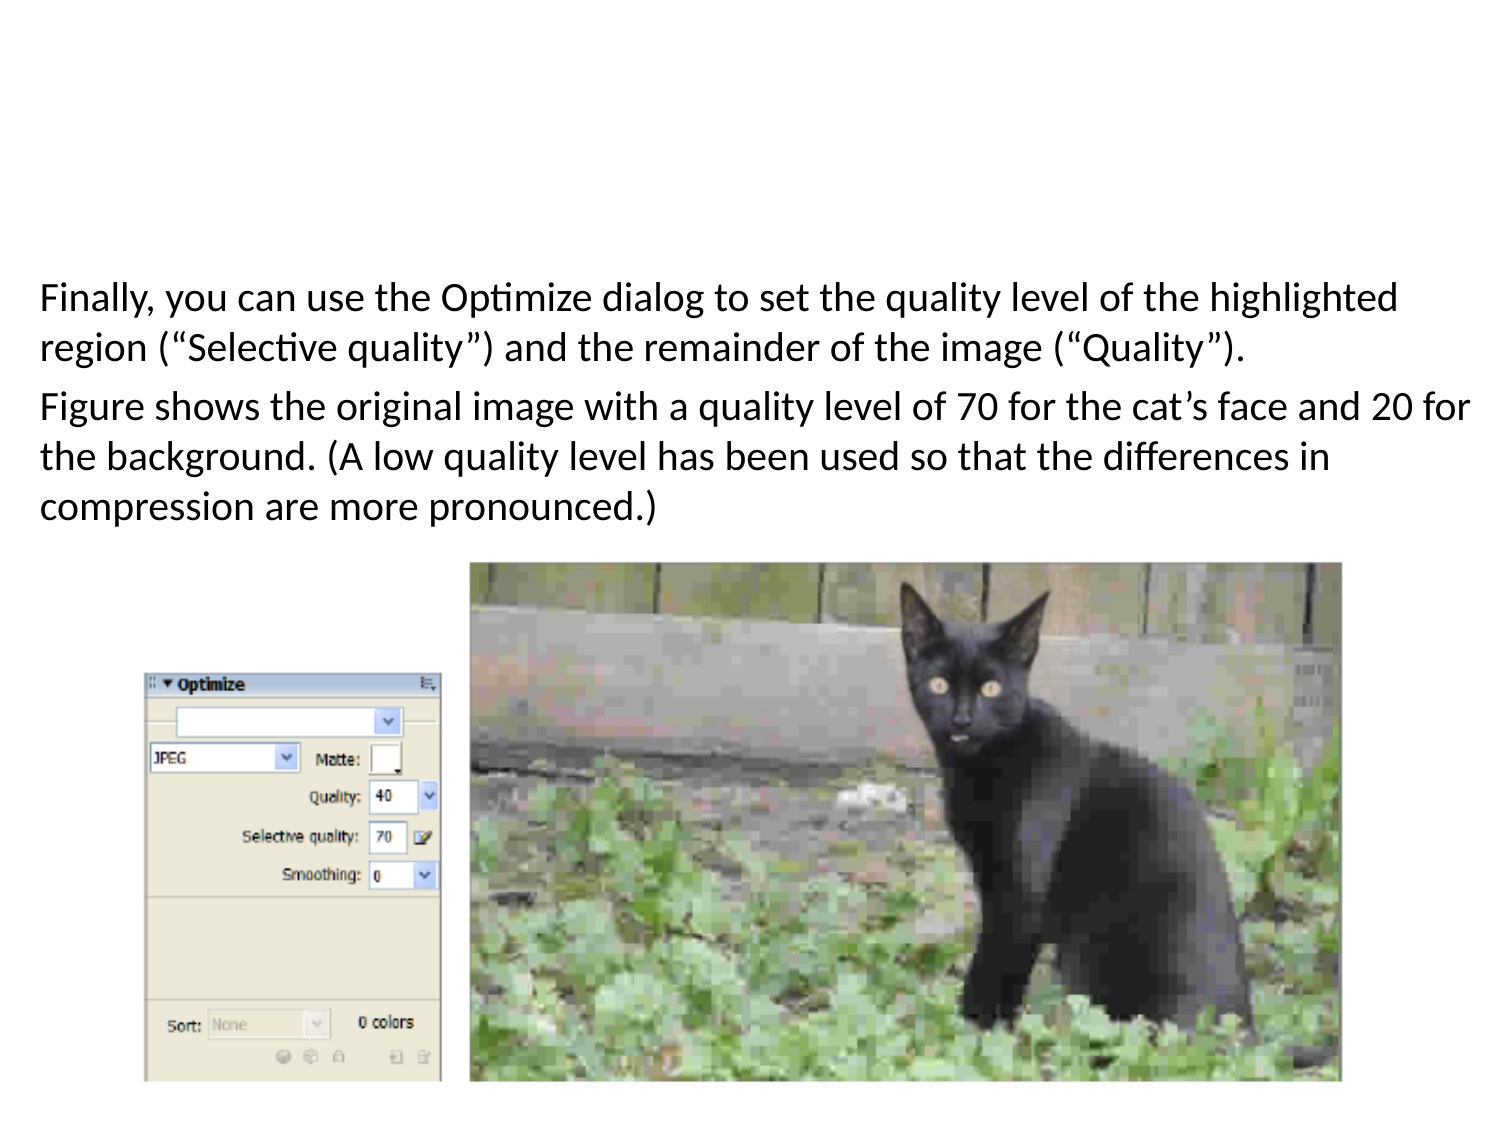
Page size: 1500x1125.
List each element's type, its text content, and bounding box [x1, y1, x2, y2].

picture [137, 549, 1351, 1088]
list Finally, you can use the Optimize dialog to set the quality level of the highlighted region (“Selective quality”) and the remainder of the image (“Quality”). Figure shows the original image with a quality level of 70 for the cat’s face and 20 for the background. (A low quality level has been used so that the differences in compression are more pronounced.) [24, 262, 1500, 1005]
